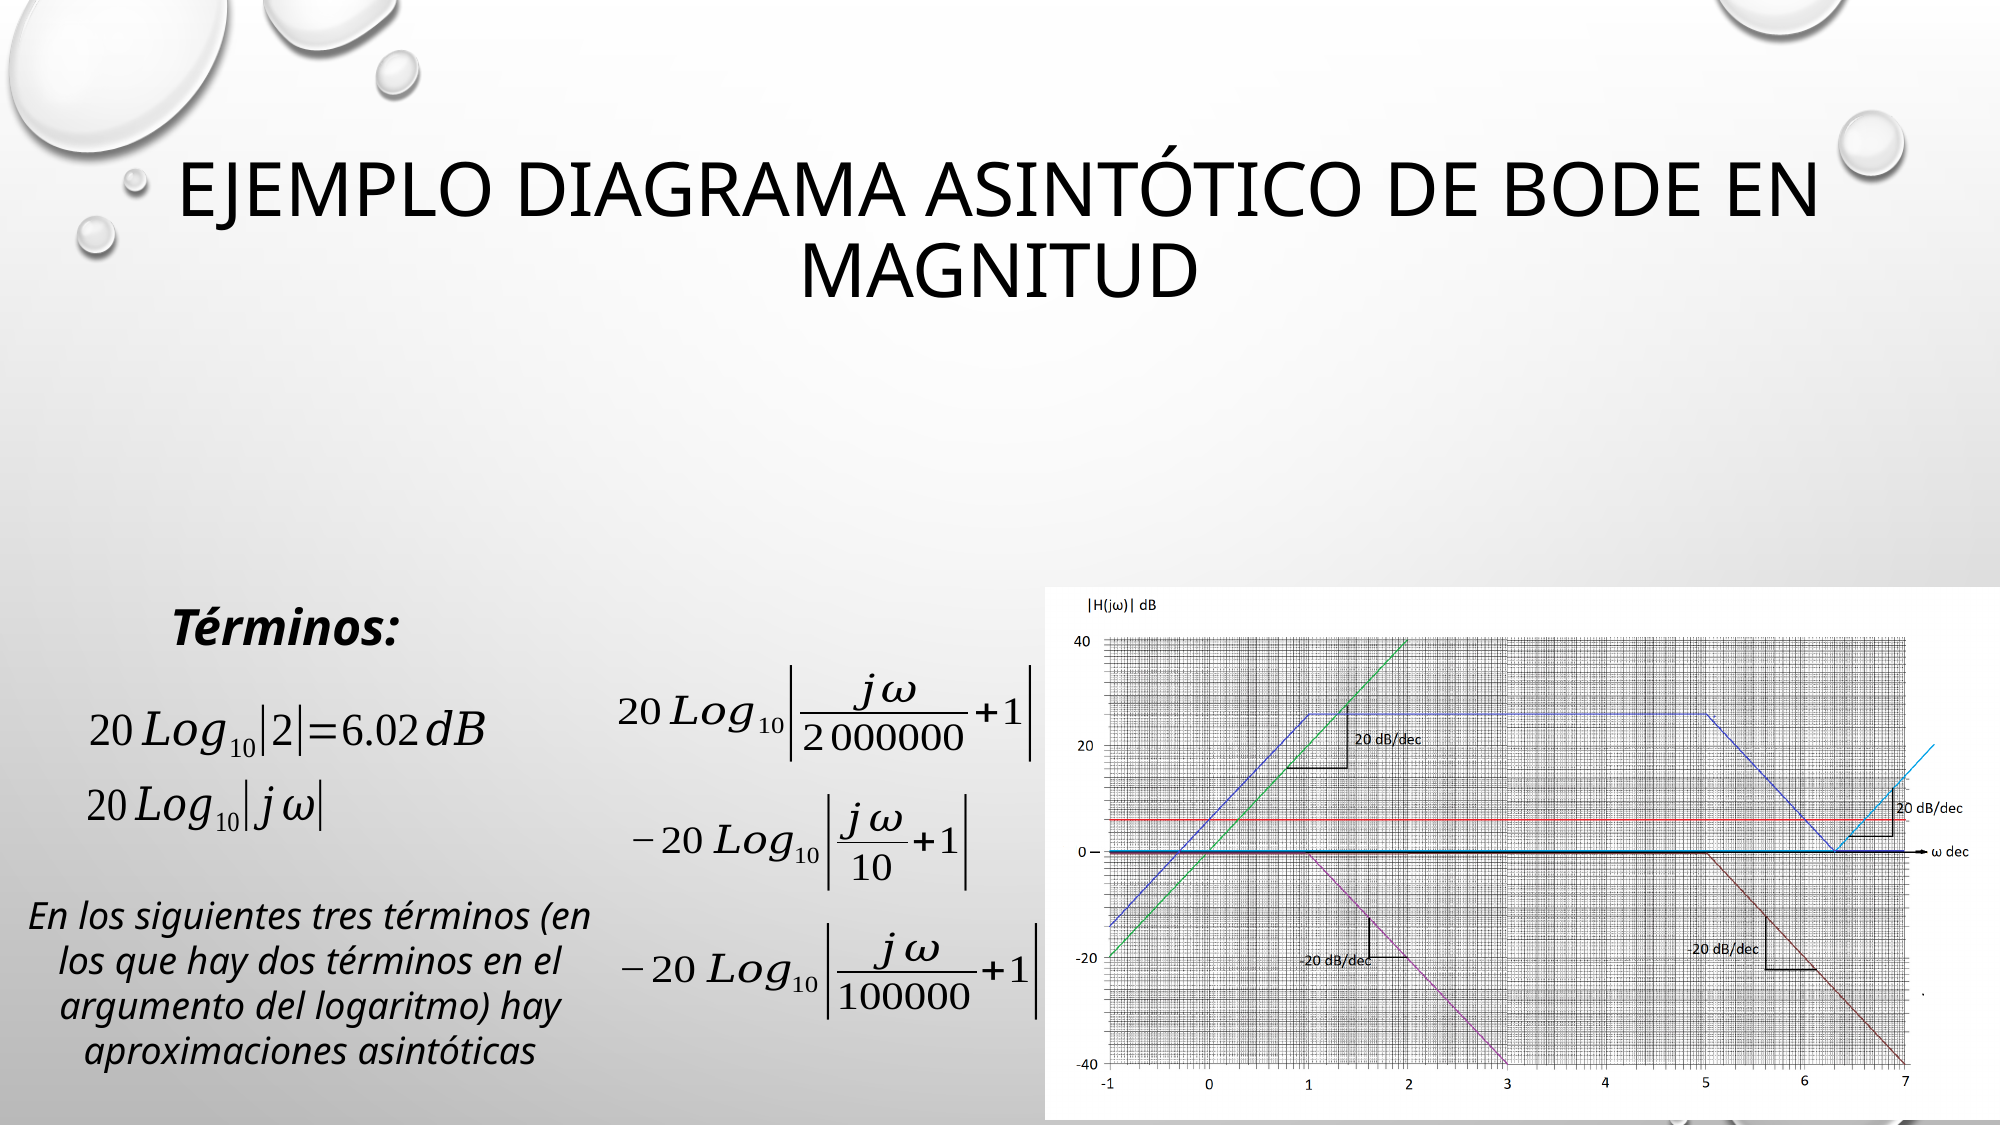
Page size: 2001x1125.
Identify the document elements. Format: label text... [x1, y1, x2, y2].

text_box En los siguientes tres términos (en los que hay dos términos en el argumento del logaritmo) hay aproximaciones asintóticas [3, 884, 618, 1080]
title Ejemplo Diagrama Asintótico de Bode en Magnitud [149, 101, 1851, 364]
picture [0, 0, 2000, 1125]
text_box Términos: [155, 587, 1044, 663]
